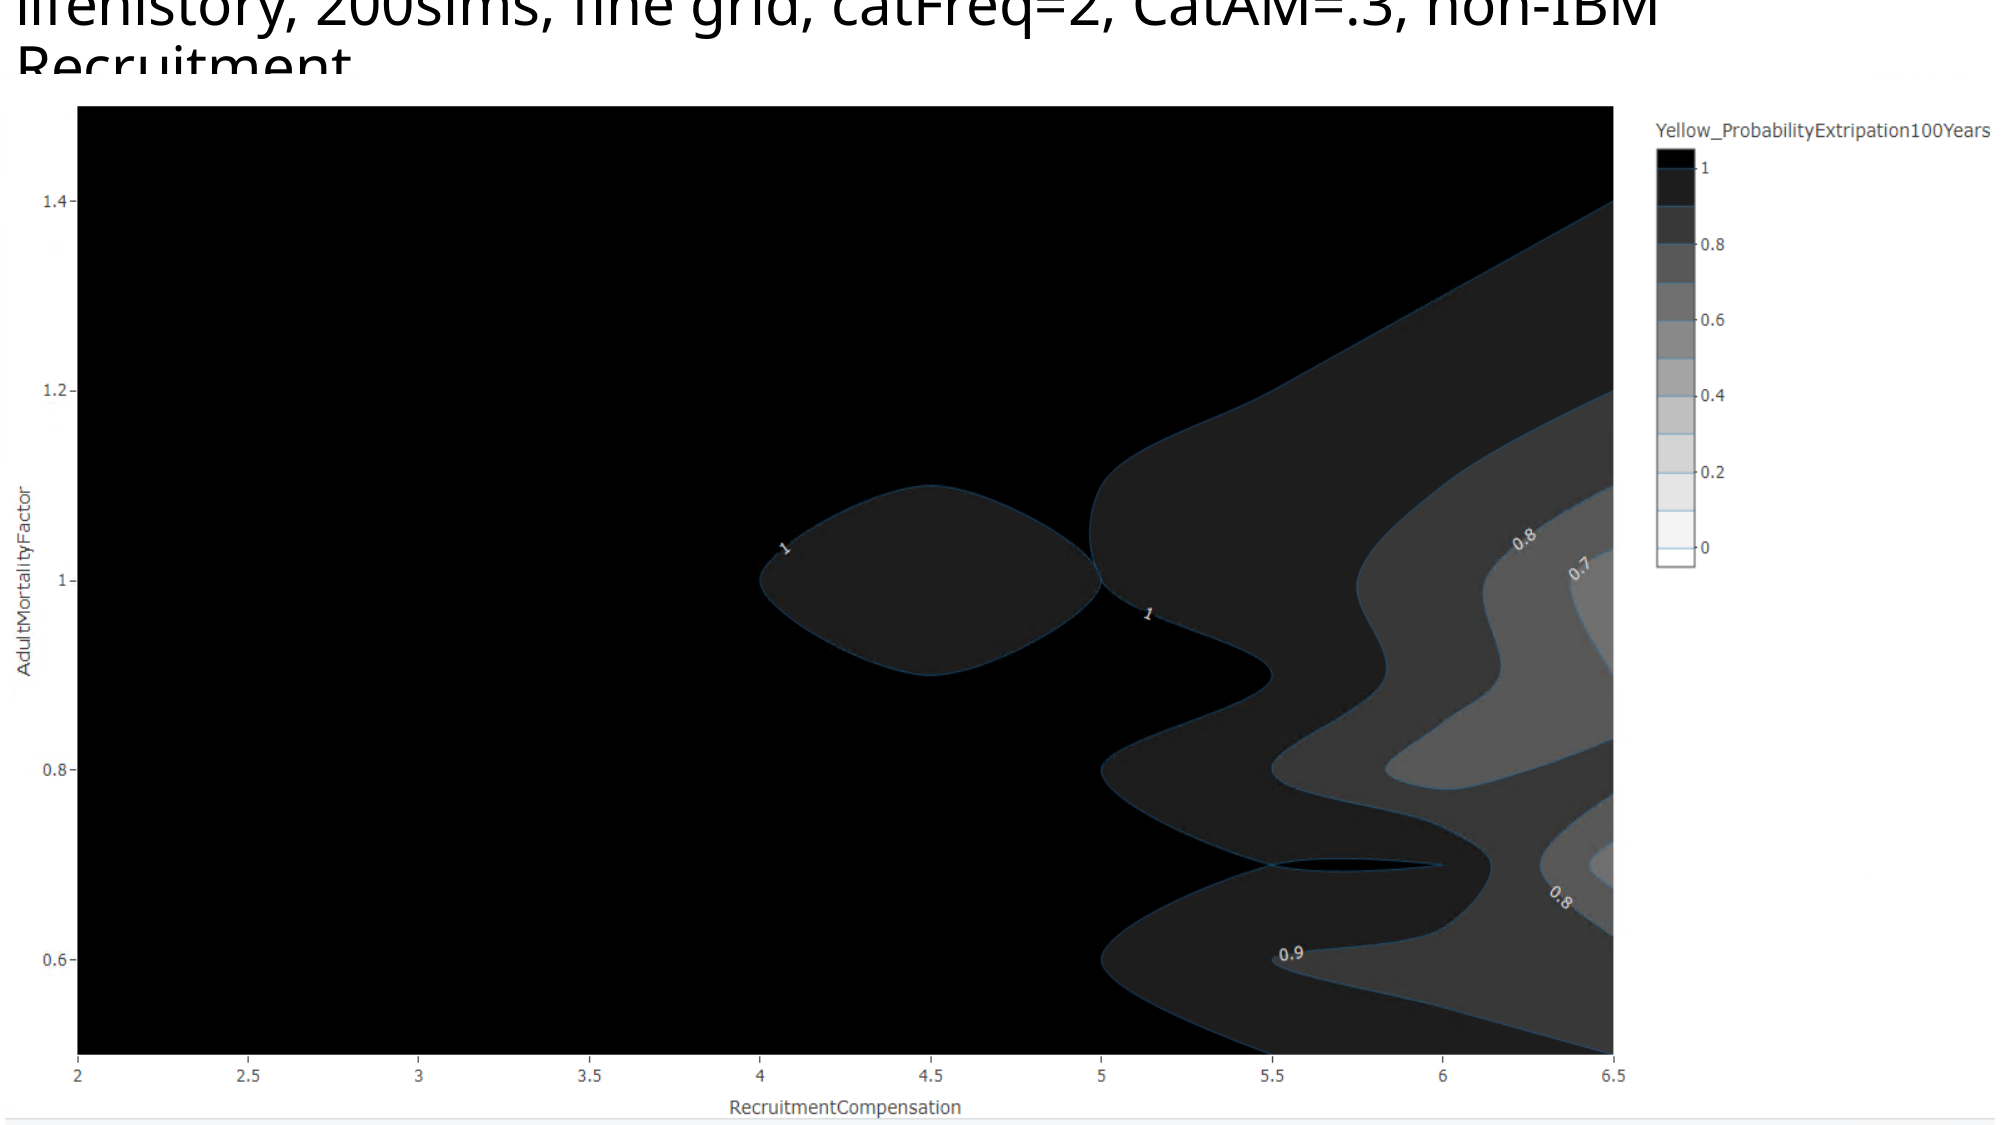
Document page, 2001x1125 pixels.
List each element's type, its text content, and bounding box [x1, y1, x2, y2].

title lifehistory, 200sims, fine grid, catFreq=2, CatAM=.3, non-IBM Recruitment [0, 0, 2000, 78]
picture [5, 74, 1995, 1125]
